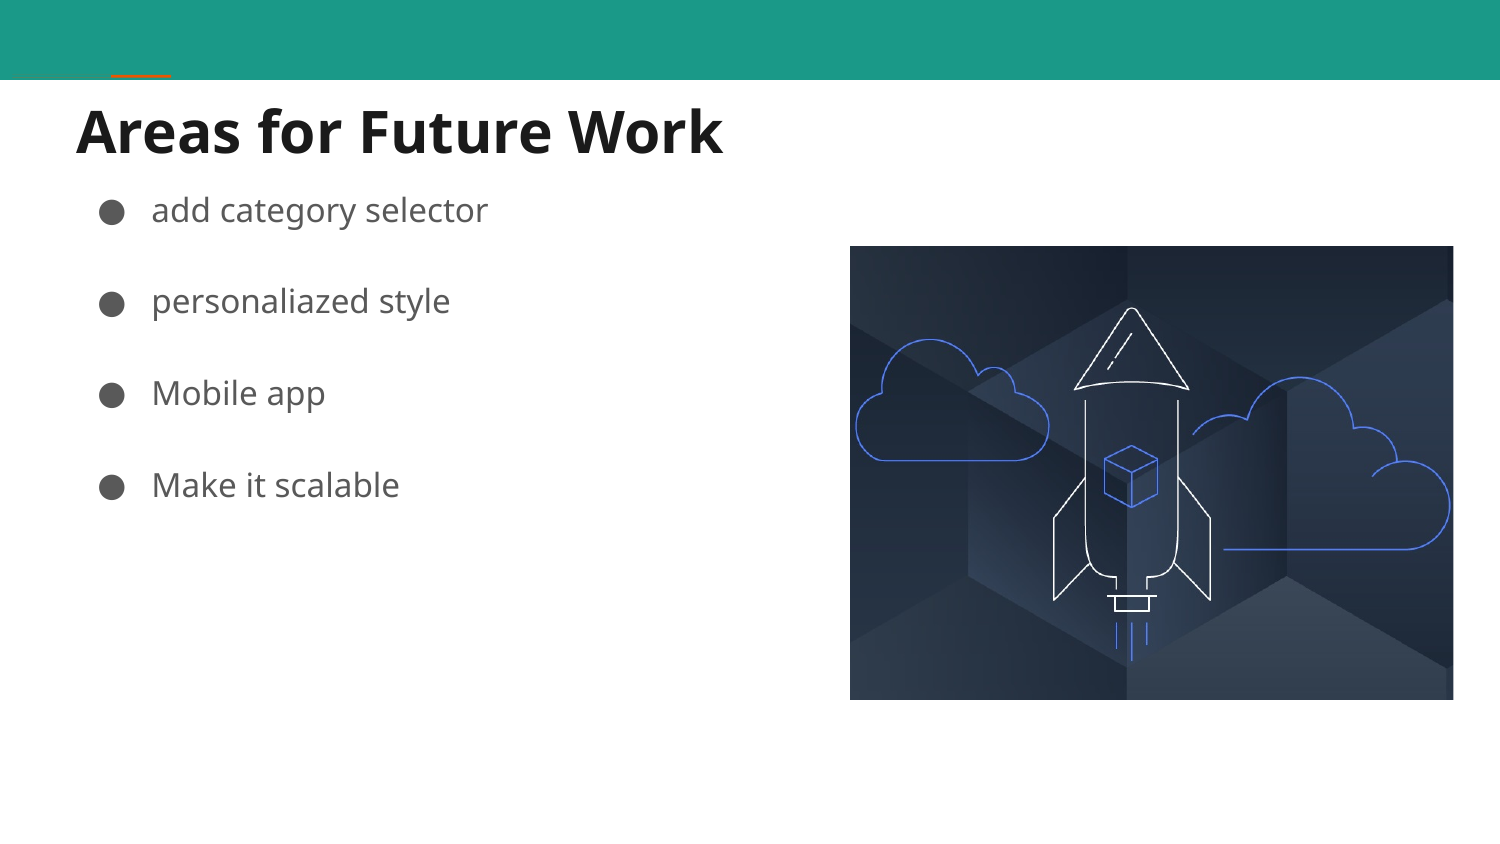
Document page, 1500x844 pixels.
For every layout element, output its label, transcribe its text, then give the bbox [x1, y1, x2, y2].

picture [849, 246, 1454, 701]
title Areas for Future Work [61, 80, 1323, 168]
list add category selector personaliazed style Mobile app Make it scalable [61, 168, 1323, 844]
